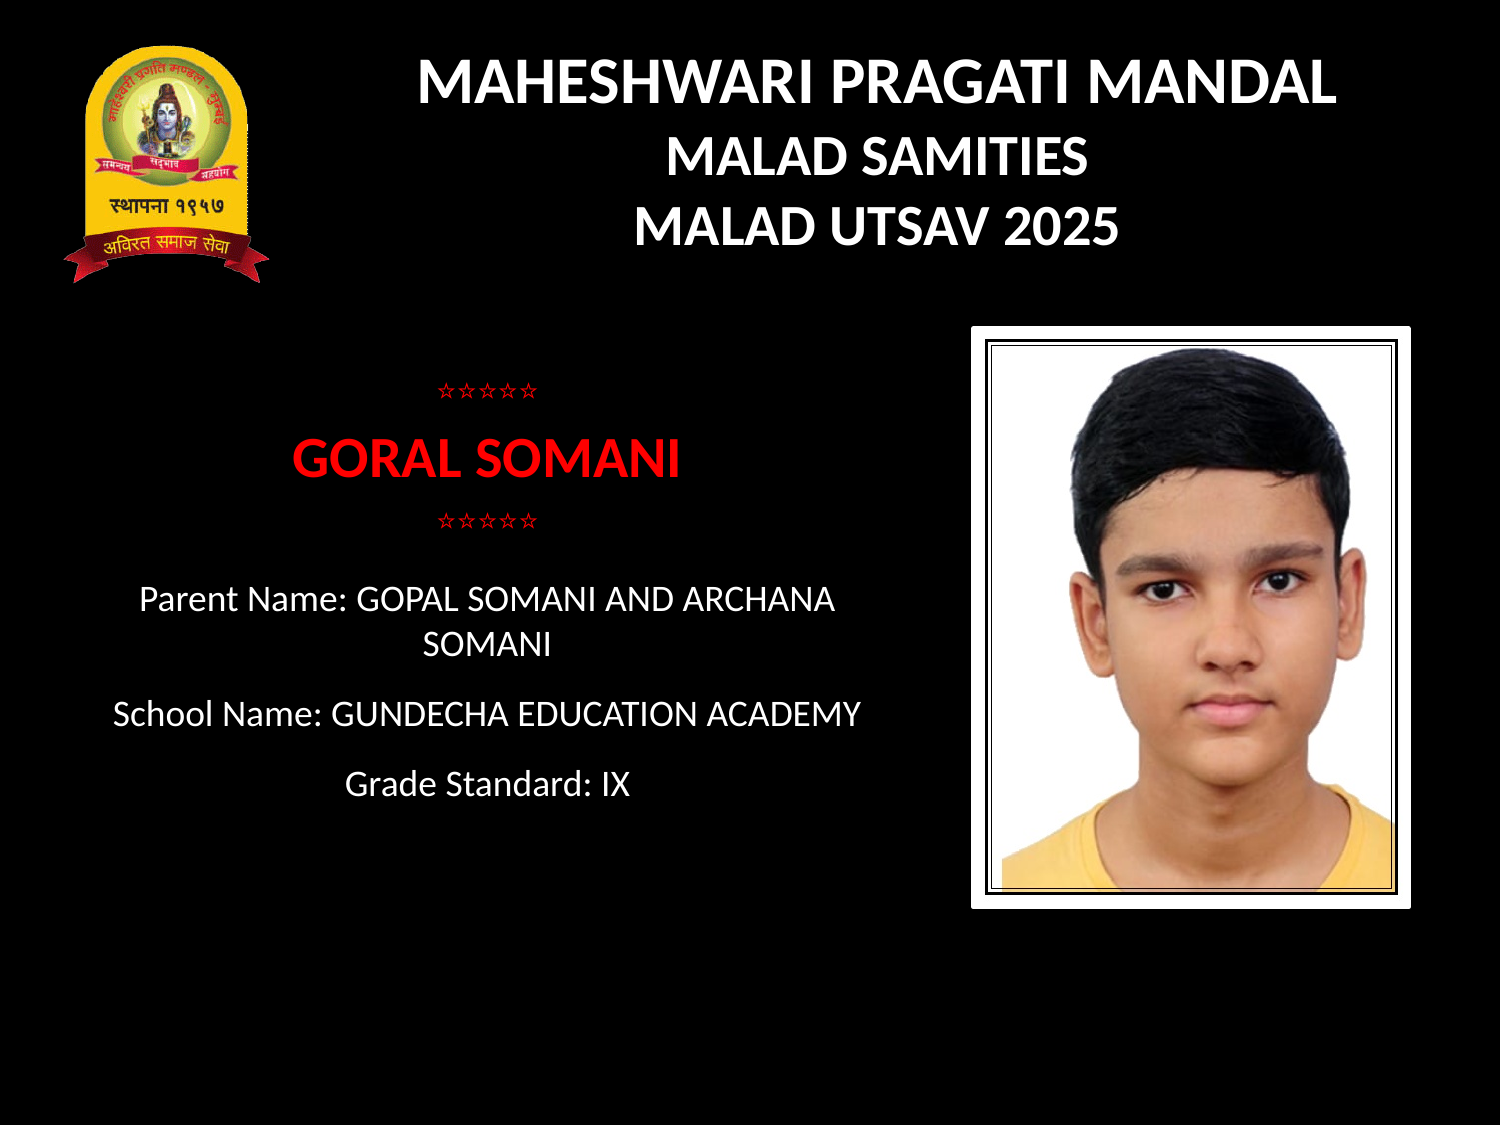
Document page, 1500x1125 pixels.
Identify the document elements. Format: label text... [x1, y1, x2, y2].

text_box ⭐⭐⭐⭐⭐ GORAL SOMANI ⭐⭐⭐⭐⭐ Parent Name: GOPAL SOMANI AND ARCHANA SOMANI School Name: GUNDECHA EDUCATION ACADEMY Grade Standard: IX [74, 364, 900, 812]
picture [29, 29, 297, 301]
picture [974, 329, 1408, 907]
text_box MAHESHWARI PRAGATI MANDAL MALAD SAMITIES MALAD UTSAV 2025 [401, 29, 1354, 265]
